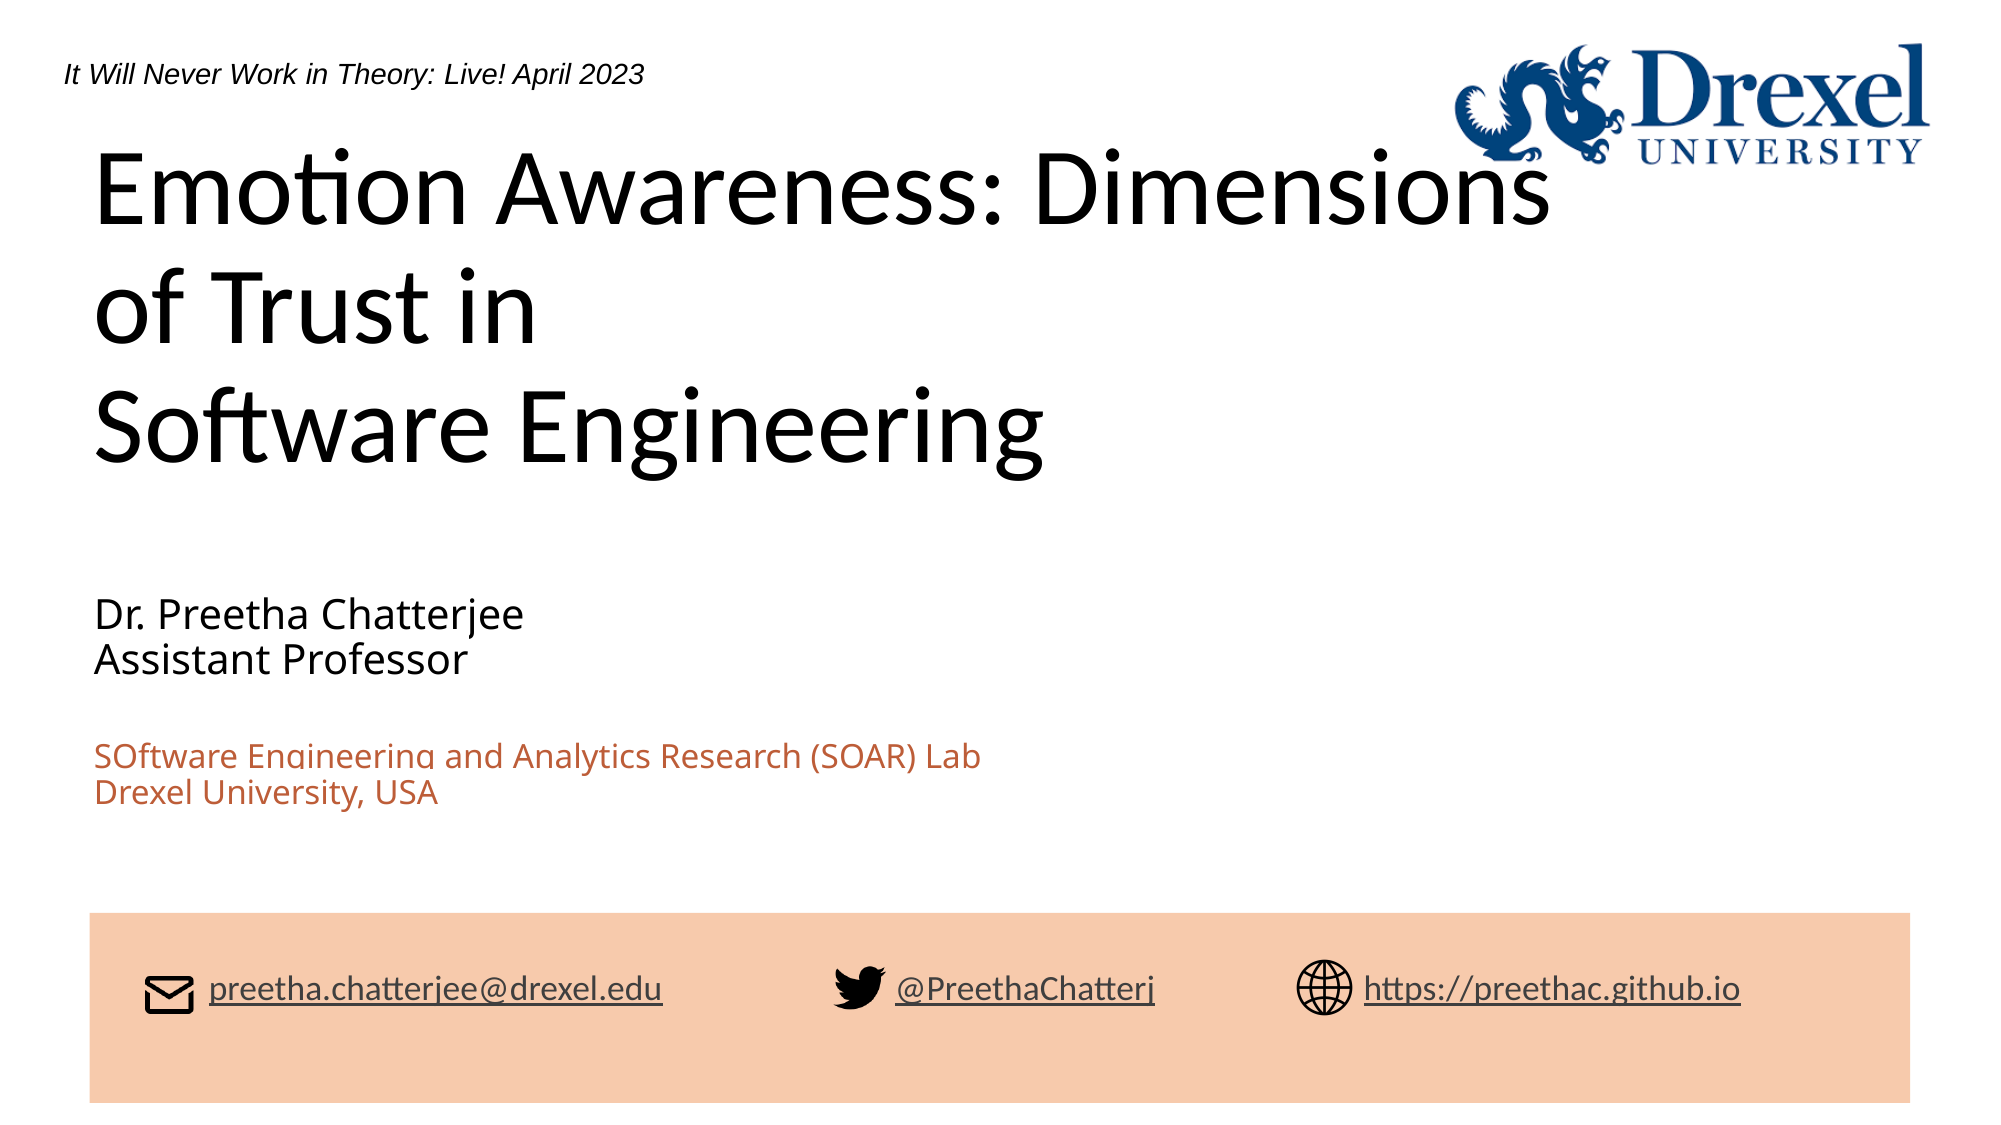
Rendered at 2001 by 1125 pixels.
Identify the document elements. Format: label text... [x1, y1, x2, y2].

title Emotion Awareness: Dimensions of Trust in Software Engineering [79, 120, 1579, 494]
text_box It Will Never Work in Theory: Live! April 2023 [48, 40, 1070, 106]
subtitle Dr. Preetha Chatterjee Assistant Professor SOftware Engineering and Analytics Research (SOAR) Lab Drexel University, USA [79, 585, 1142, 858]
picture [1295, 958, 1354, 1017]
picture [140, 966, 198, 1024]
text_box preetha.chatterjee@drexel.edu @PreethaChatterj https://preethac.github.io [89, 912, 1911, 1103]
picture [1451, 40, 1934, 168]
picture [829, 957, 890, 1018]
